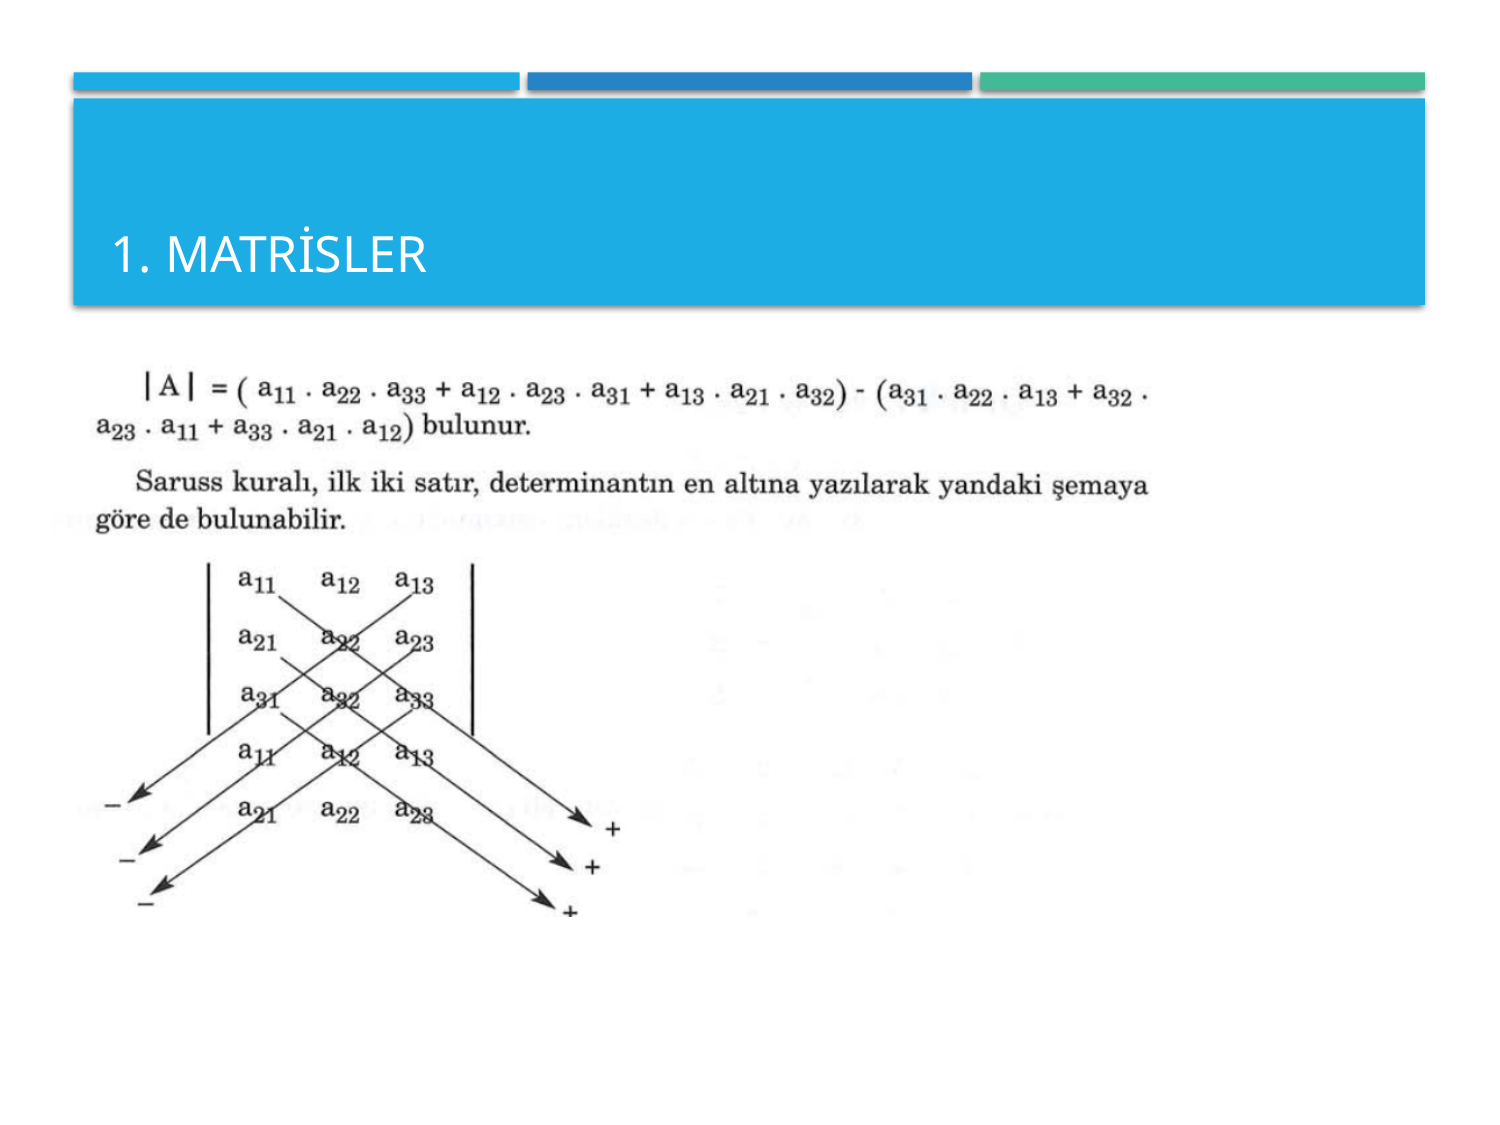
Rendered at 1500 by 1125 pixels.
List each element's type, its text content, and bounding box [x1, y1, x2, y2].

title 1. matrisler [95, 112, 1406, 291]
picture [51, 345, 1165, 918]
